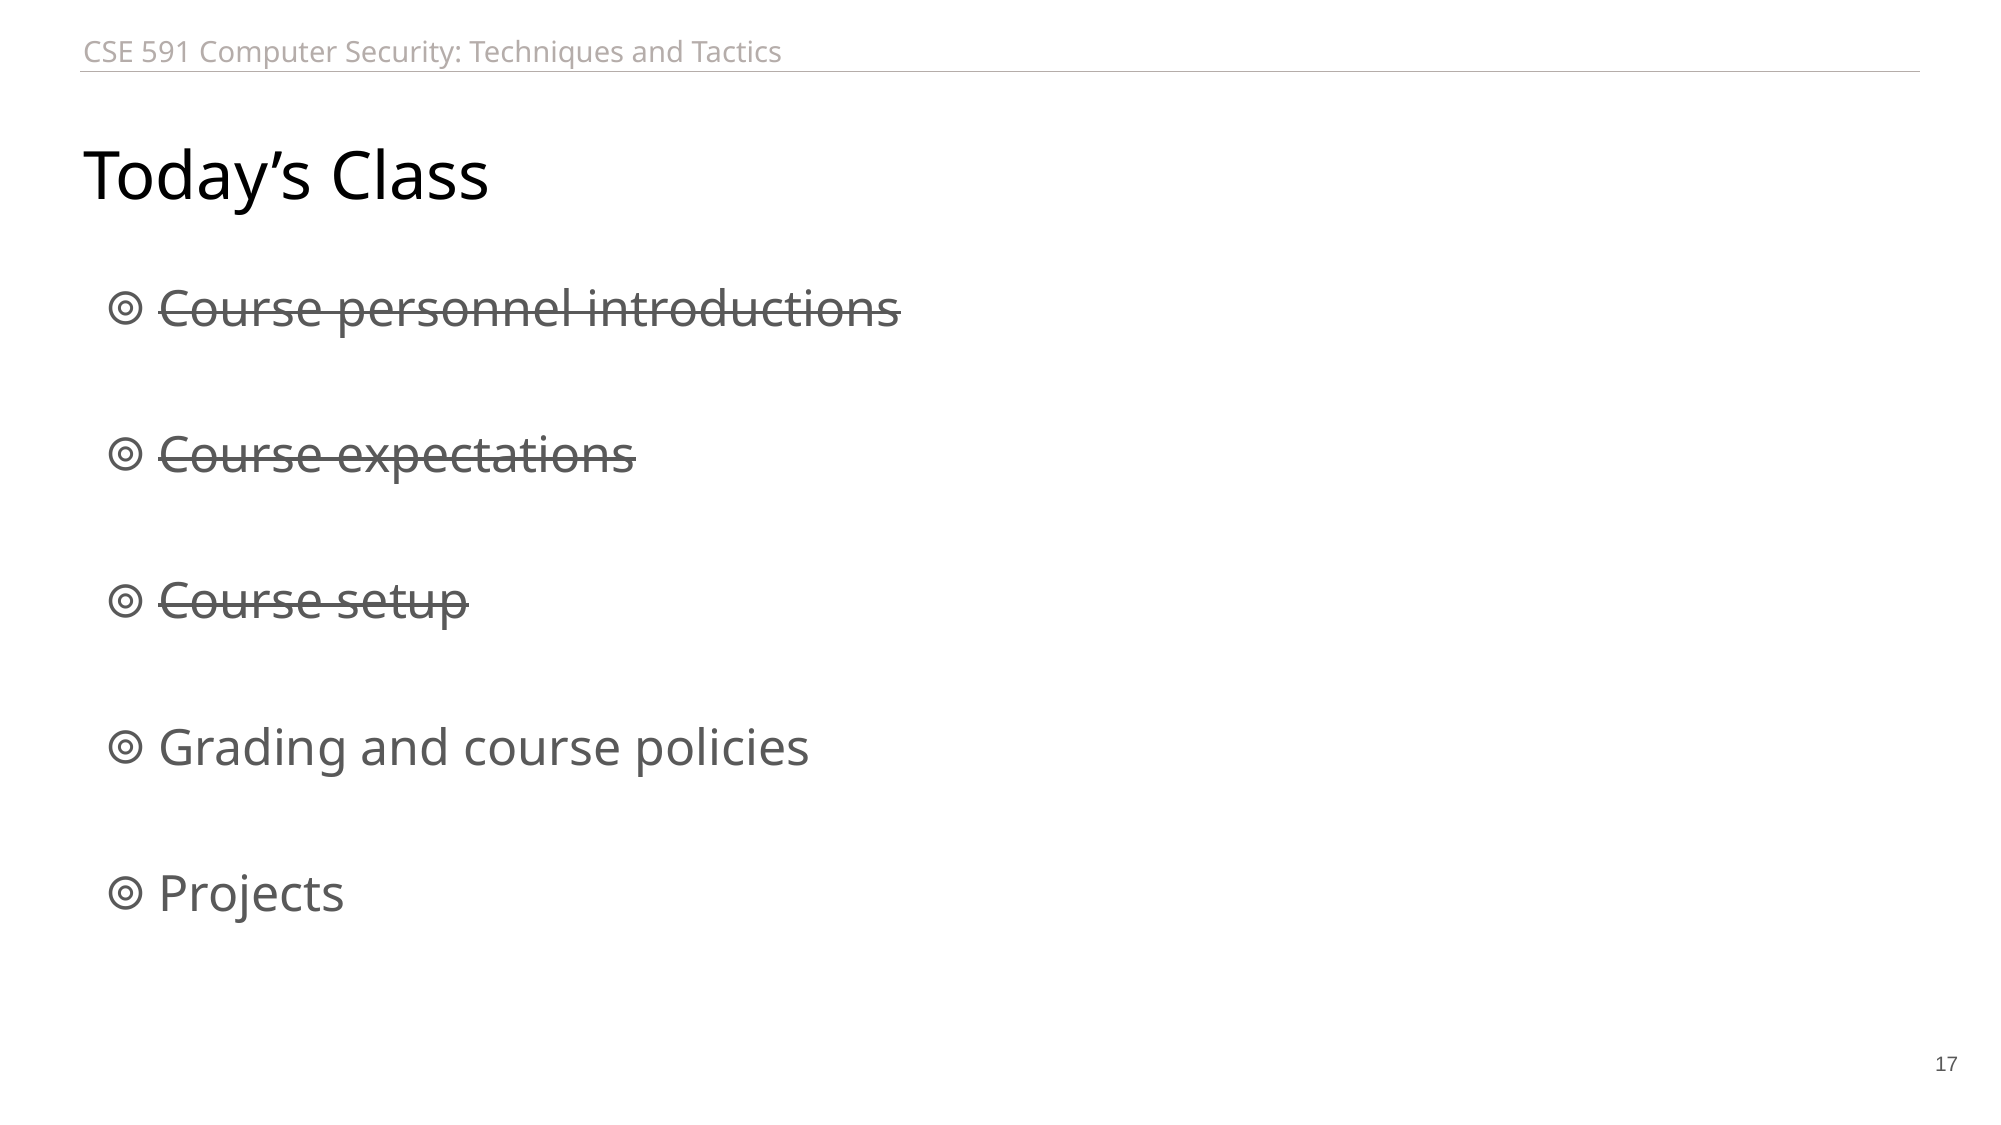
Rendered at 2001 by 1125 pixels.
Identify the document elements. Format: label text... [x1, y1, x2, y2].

slide_number 17 [1853, 1019, 1974, 1106]
list Course personnel introductions Course expectations Course setup Grading and course policies Projects [68, 252, 1932, 1000]
title Today’s Class [68, 109, 1932, 236]
